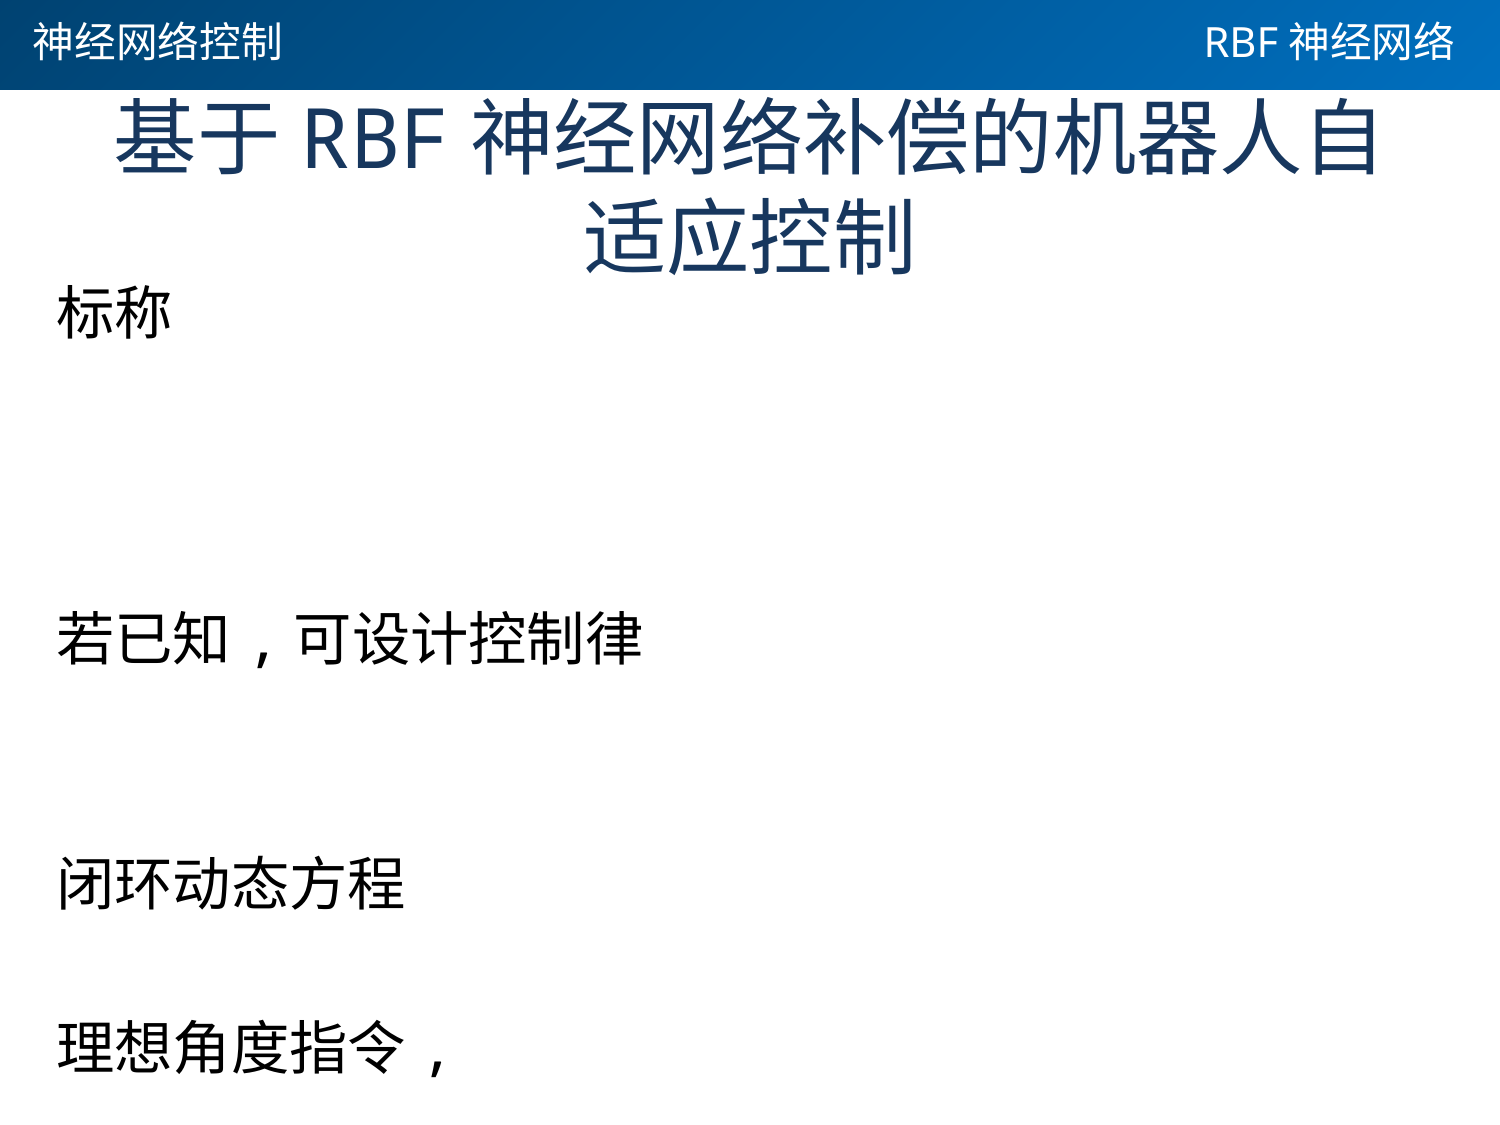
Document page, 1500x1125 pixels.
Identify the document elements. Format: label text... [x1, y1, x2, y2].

list RBF神经网络 [938, 8, 1471, 80]
list 神经网络控制 [17, 8, 561, 80]
title 基于RBF神经网络补偿的机器人自适应控制 [75, 91, 1425, 279]
